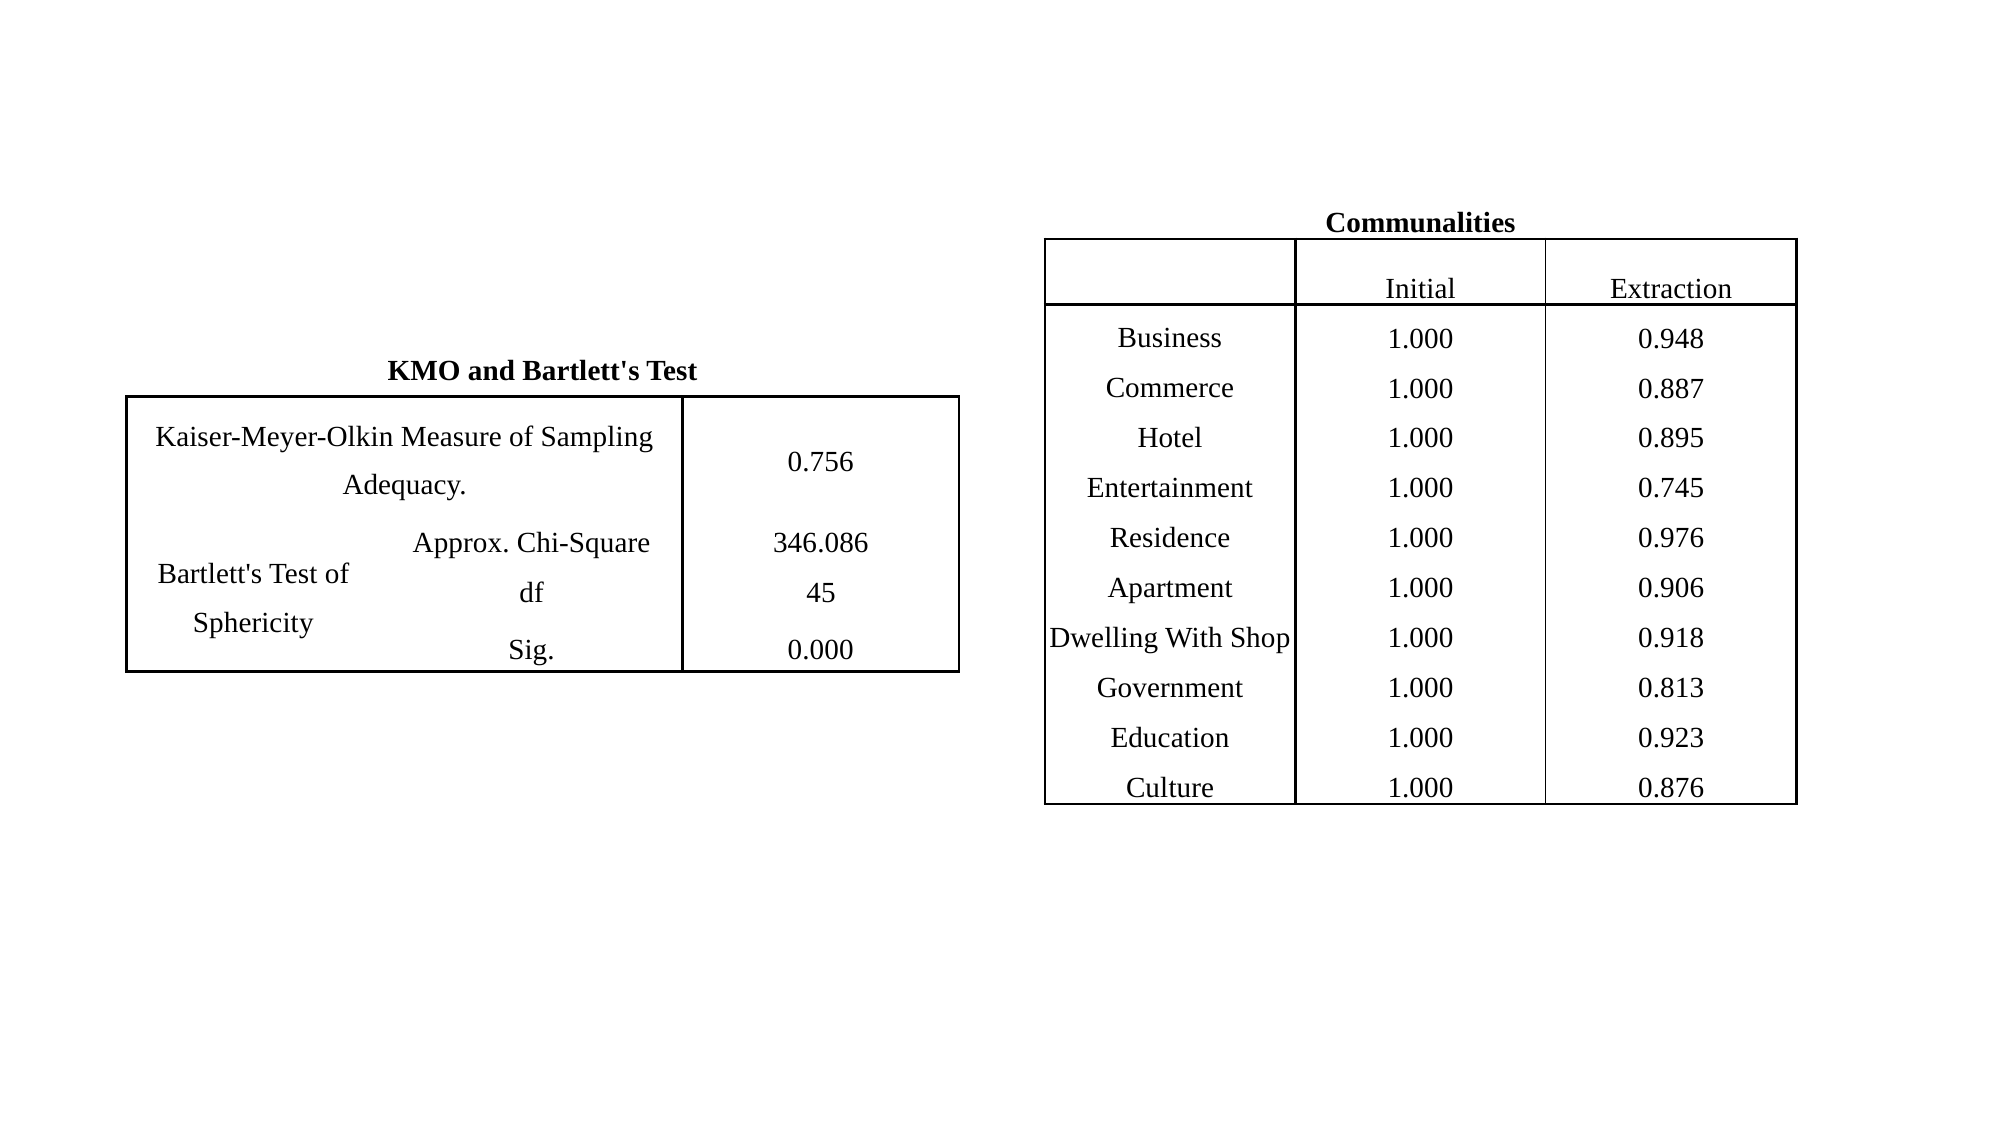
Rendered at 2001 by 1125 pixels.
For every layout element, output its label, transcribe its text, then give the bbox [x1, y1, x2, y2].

table_cell 0.948 [1546, 306, 1795, 354]
table_cell Apartment [1046, 554, 1294, 604]
table_cell 1.000 [1297, 754, 1545, 803]
table_cell 1.000 [1297, 554, 1545, 604]
table_cell 0.887 [1546, 354, 1795, 404]
table_cell Culture [1046, 754, 1294, 803]
table_cell 1.000 [1297, 604, 1545, 654]
table_cell Residence [1046, 504, 1294, 554]
table_cell Kaiser-Meyer-Olkin Measure of Sampling Adequacy. [128, 398, 681, 509]
table_cell [1046, 240, 1294, 303]
table_cell Education [1046, 704, 1294, 754]
table_cell 1.000 [1297, 704, 1545, 754]
table_cell 0.756 [684, 398, 958, 509]
table_cell 0.895 [1546, 404, 1795, 454]
table_cell 1.000 [1297, 654, 1545, 704]
table_cell 0.918 [1546, 604, 1795, 654]
table_cell Dwelling With Shop [1046, 604, 1294, 654]
table_cell 0.000 [684, 609, 958, 670]
table_cell Initial [1297, 240, 1545, 303]
table_cell Extraction [1546, 240, 1795, 303]
table_cell df [380, 559, 681, 609]
table_cell Bartlett's Test of Sphericity [128, 509, 380, 670]
table_cell 0.745 [1546, 454, 1795, 504]
table_cell Approx. Chi-Square [380, 509, 681, 559]
table_cell 1.000 [1297, 354, 1545, 404]
table_cell 0.923 [1546, 704, 1795, 754]
table_cell 0.976 [1546, 504, 1795, 554]
table_header KMO and Bartlett's Test [126, 329, 959, 395]
table_cell 0.906 [1546, 554, 1795, 604]
table_cell Business [1046, 306, 1294, 354]
table_cell Government [1046, 654, 1294, 704]
table_header Communalities [1045, 189, 1796, 238]
table_cell 0.876 [1546, 754, 1795, 803]
table_cell Hotel [1046, 404, 1294, 454]
table_cell 1.000 [1297, 454, 1545, 504]
table_cell 346.086 [684, 509, 958, 559]
table_cell 1.000 [1297, 404, 1545, 454]
table_cell Entertainment [1046, 454, 1294, 504]
table_cell 1.000 [1297, 504, 1545, 554]
table_cell 45 [684, 559, 958, 609]
table_cell Sig. [380, 609, 681, 670]
table_cell Commerce [1046, 354, 1294, 404]
table_cell 1.000 [1297, 306, 1545, 354]
table_cell 0.813 [1546, 654, 1795, 704]
